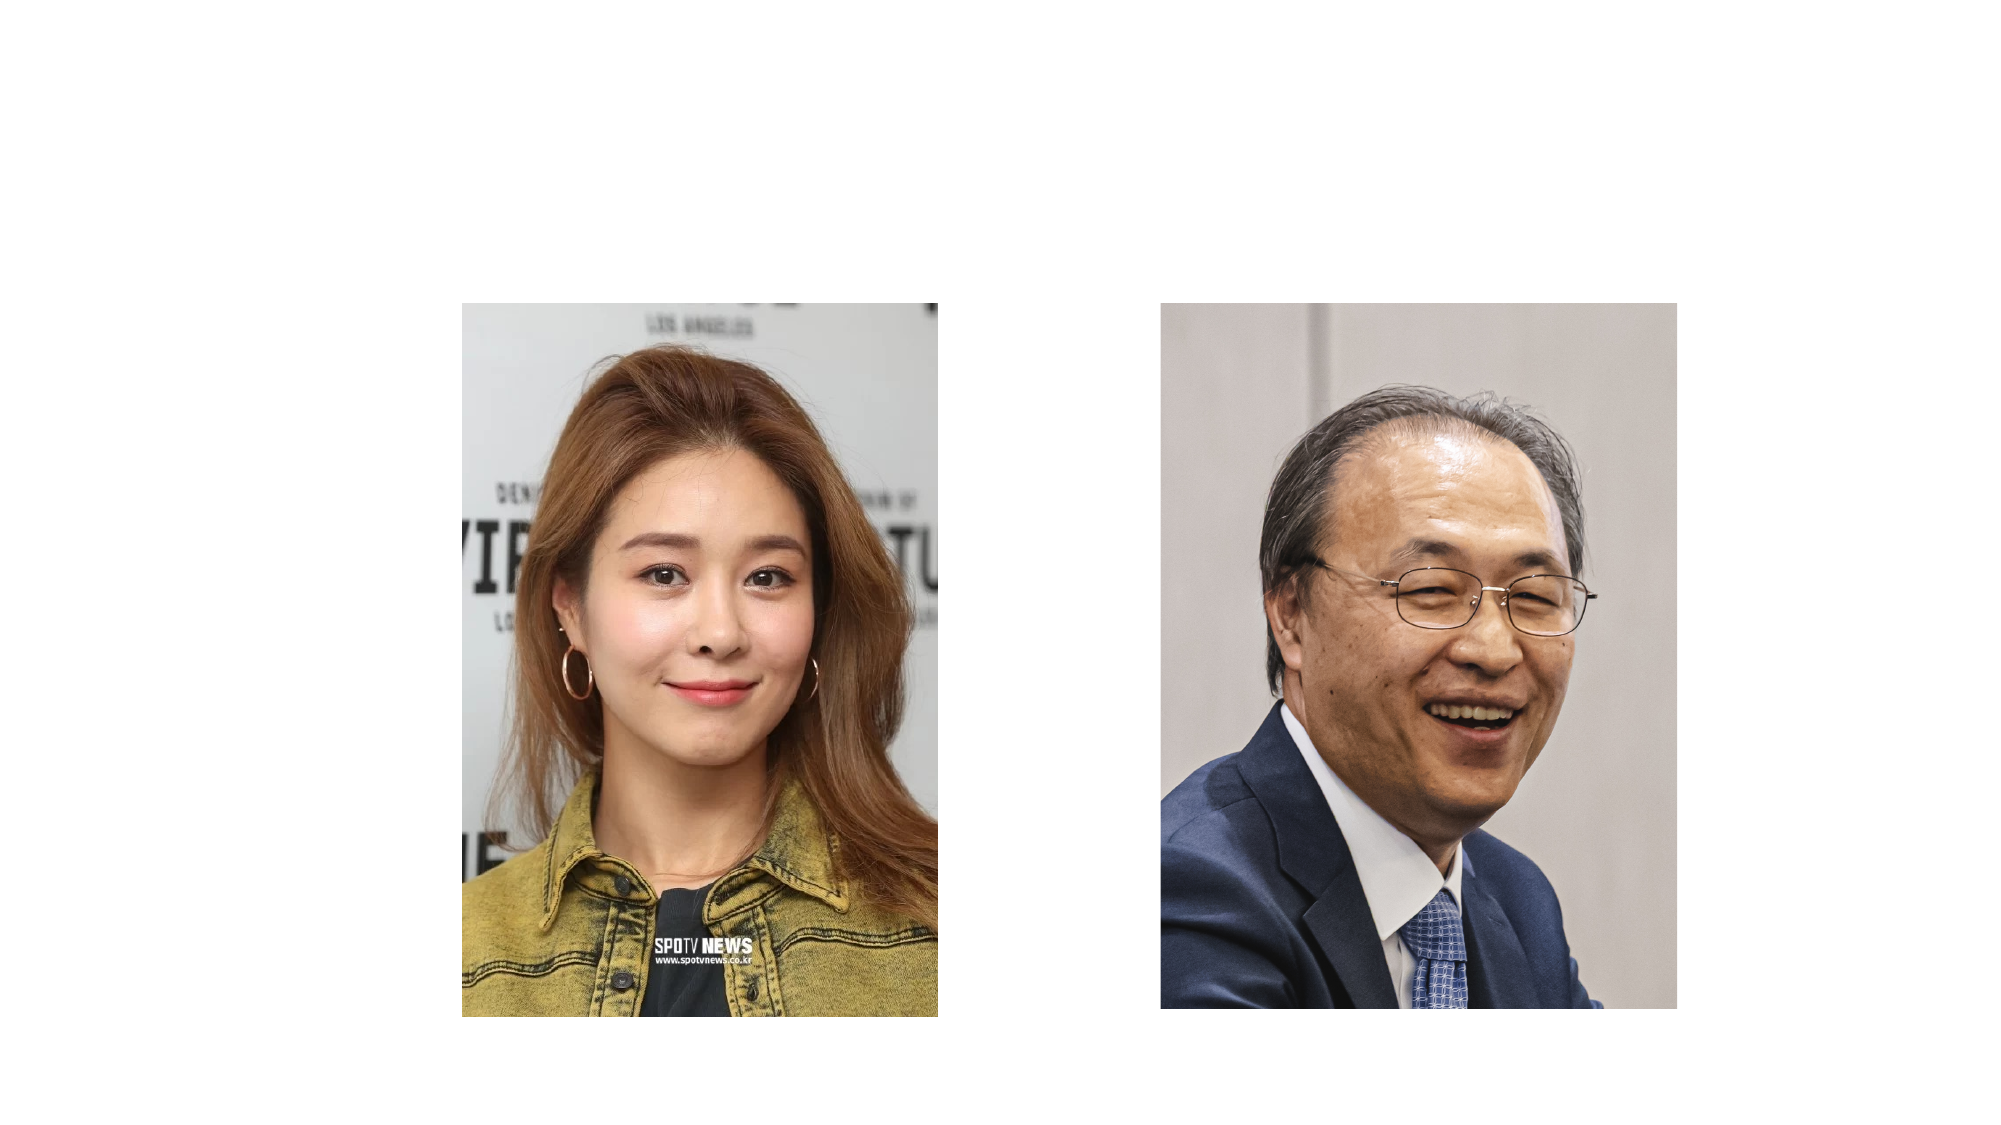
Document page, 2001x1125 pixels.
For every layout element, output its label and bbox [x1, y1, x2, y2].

list [461, 303, 938, 1017]
picture [1160, 303, 1678, 1009]
